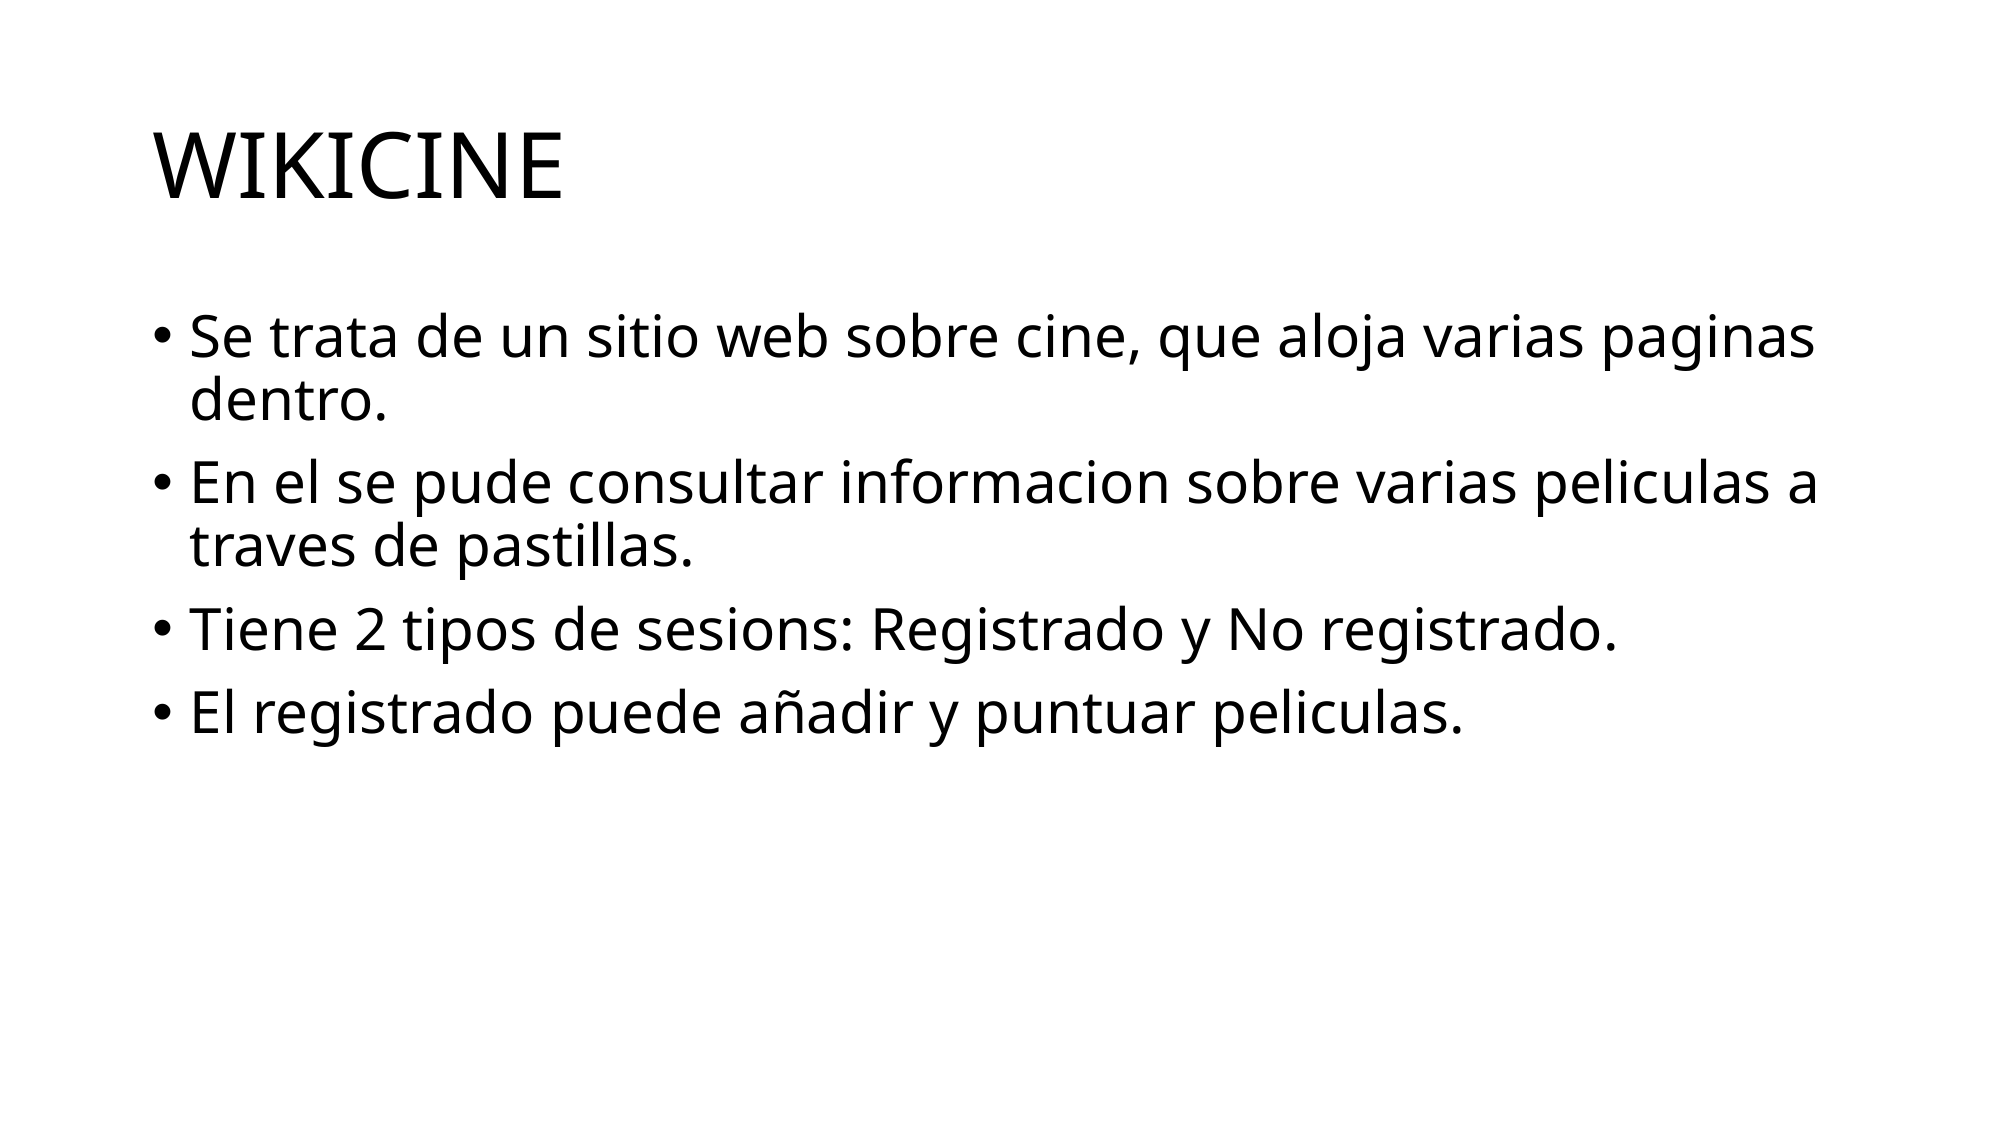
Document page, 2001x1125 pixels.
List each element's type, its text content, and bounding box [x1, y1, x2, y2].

title WIKICINE [137, 59, 1863, 278]
list Se trata de un sitio web sobre cine, que aloja varias paginas dentro. En el se pude consultar informacion sobre varias peliculas a traves de pastillas. Tiene 2 tipos de sesions: Registrado y No registrado. El registrado puede añadir y puntuar peliculas. [137, 299, 1863, 1014]
